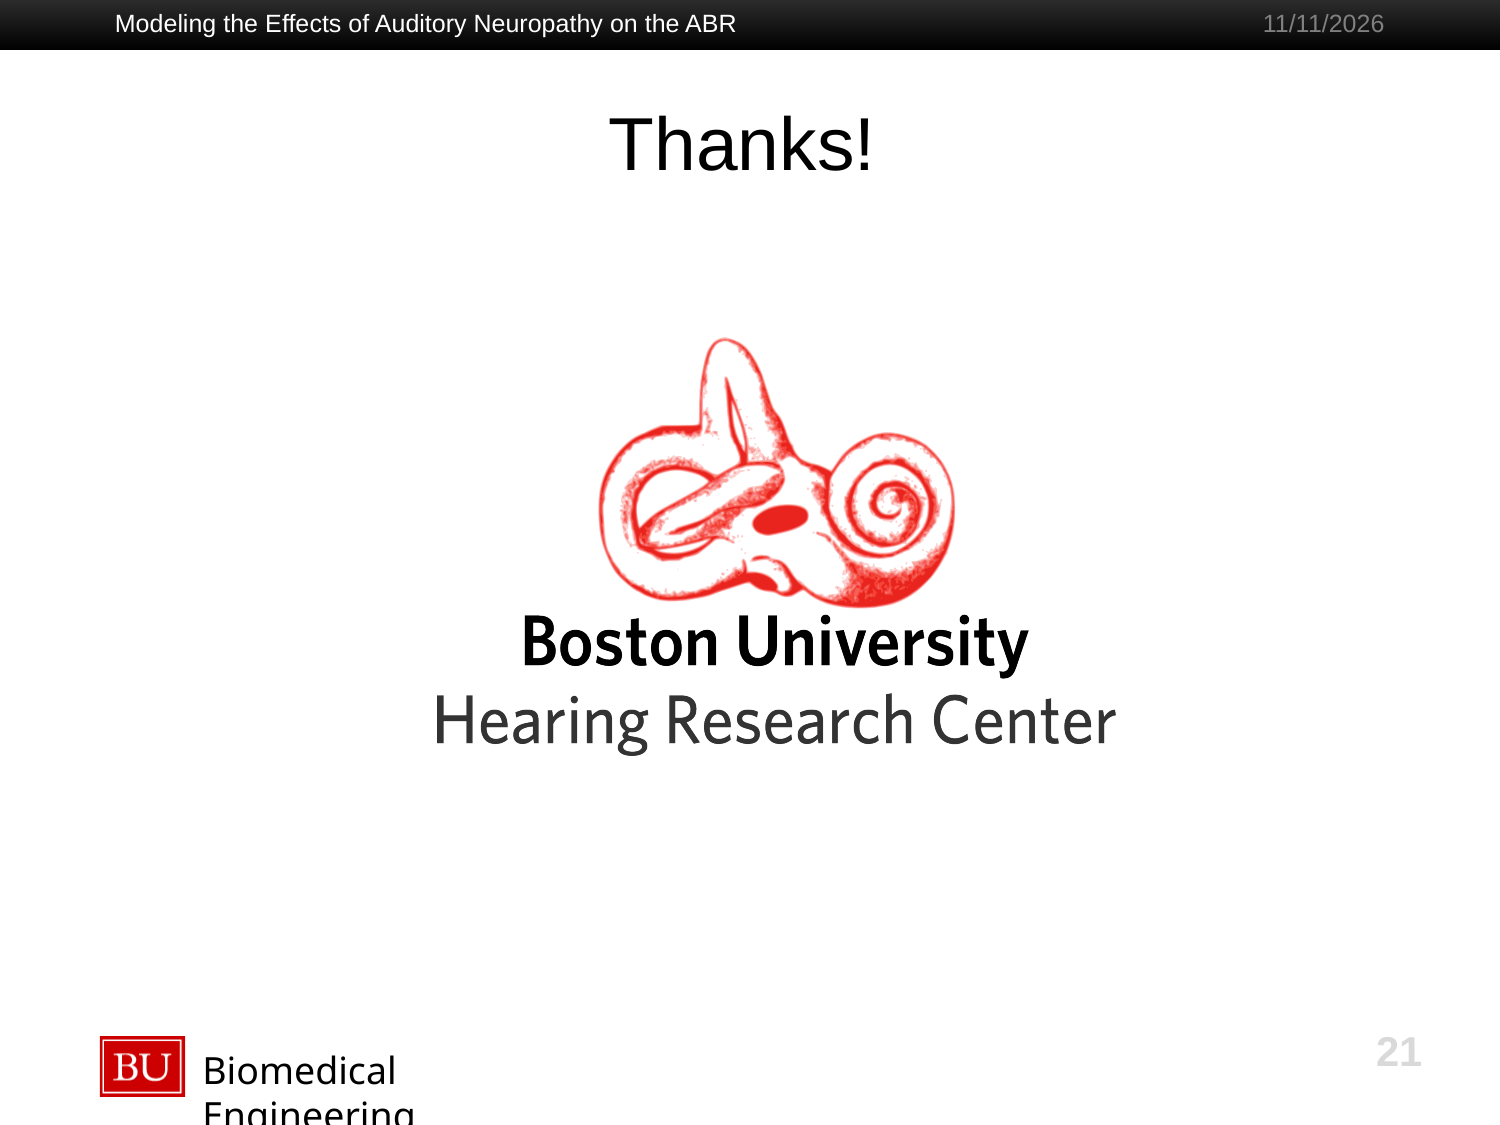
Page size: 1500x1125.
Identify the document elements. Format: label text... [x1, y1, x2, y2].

title Thanks! [593, 87, 907, 200]
footer Modeling the Effects of Auditory Neuropathy on the ABR [99, 0, 938, 51]
slide_number 21 [1199, 1024, 1438, 1092]
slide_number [999, 0, 1401, 51]
picture [437, 337, 1117, 757]
picture [99, 1036, 188, 1097]
